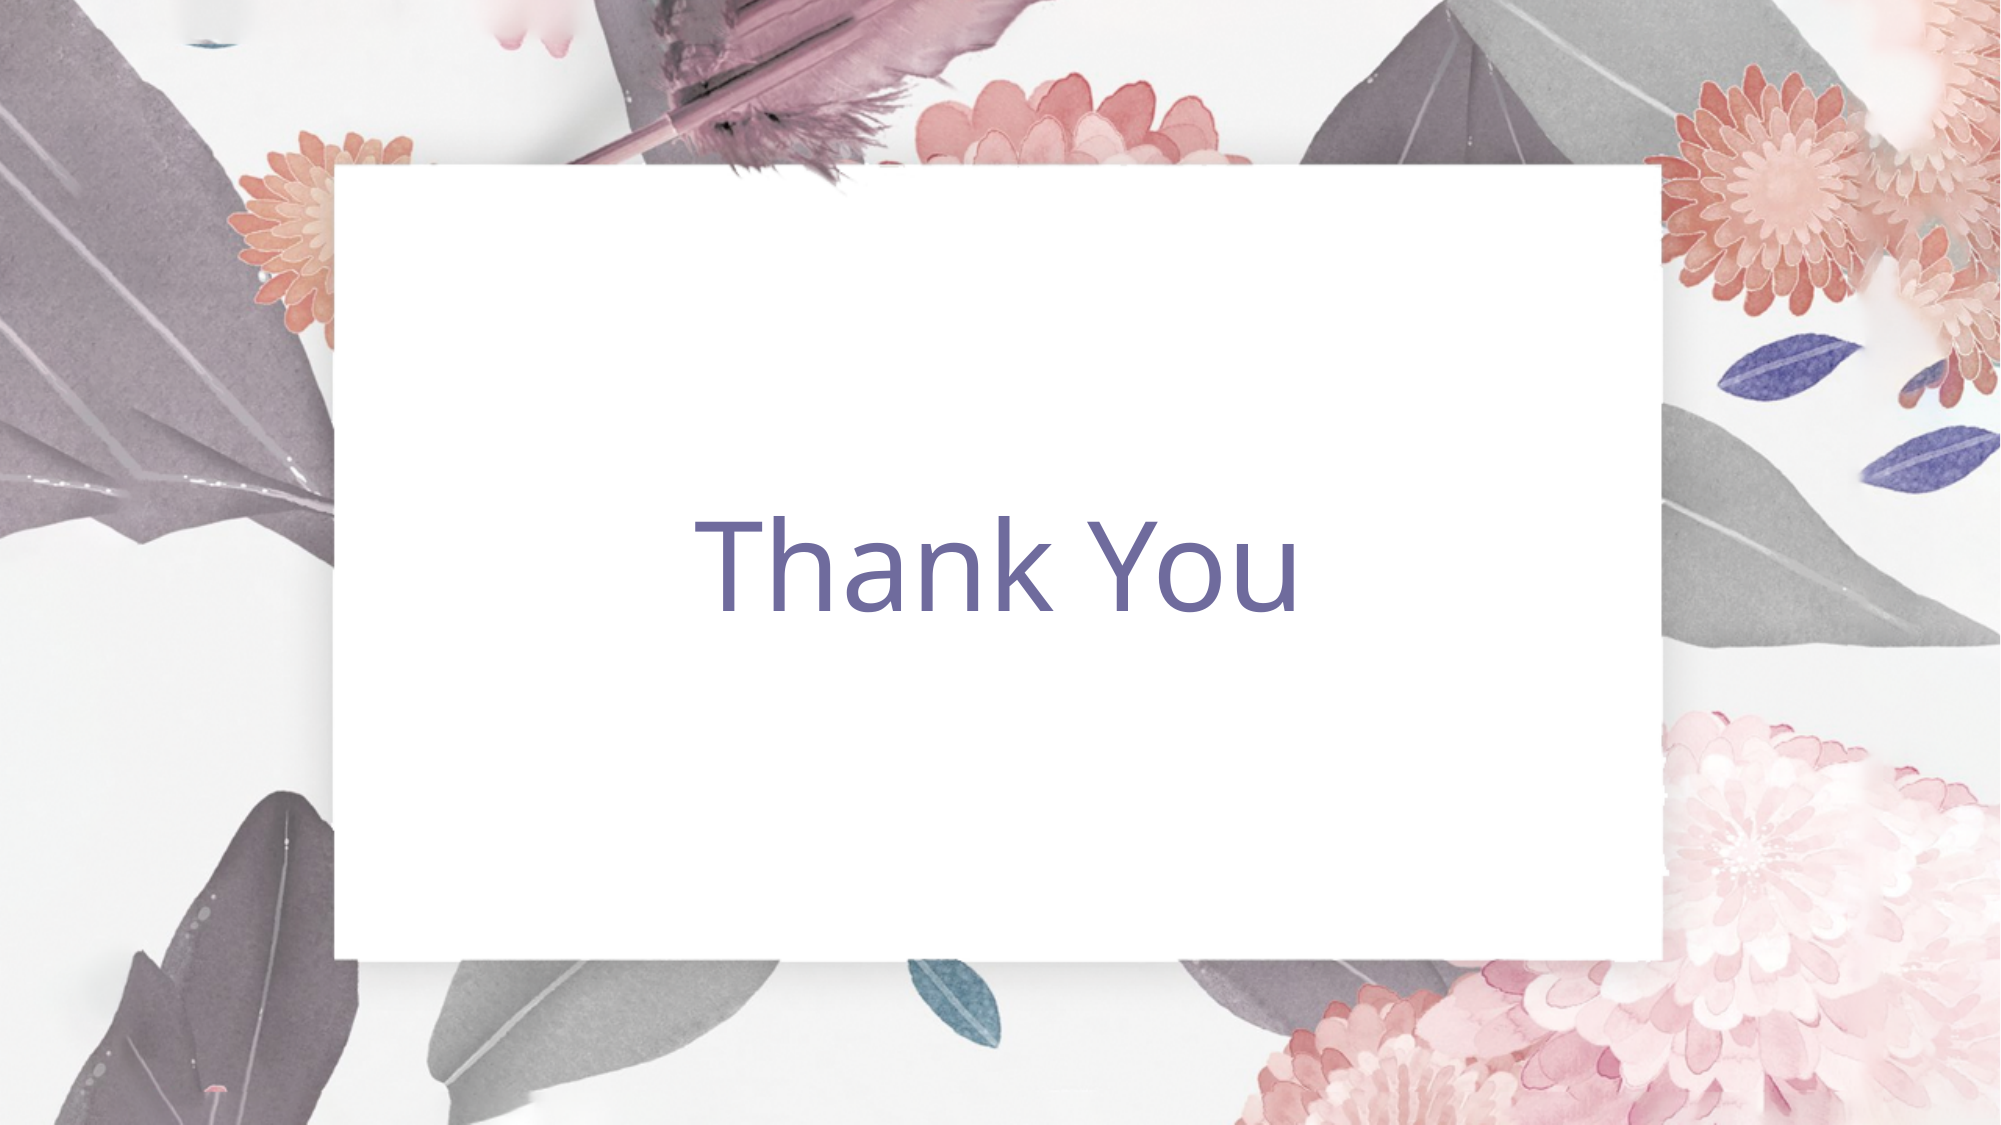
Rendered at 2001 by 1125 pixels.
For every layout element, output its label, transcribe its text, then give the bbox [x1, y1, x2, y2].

picture [0, 0, 2001, 1125]
text_box Thank You [464, 479, 1536, 644]
